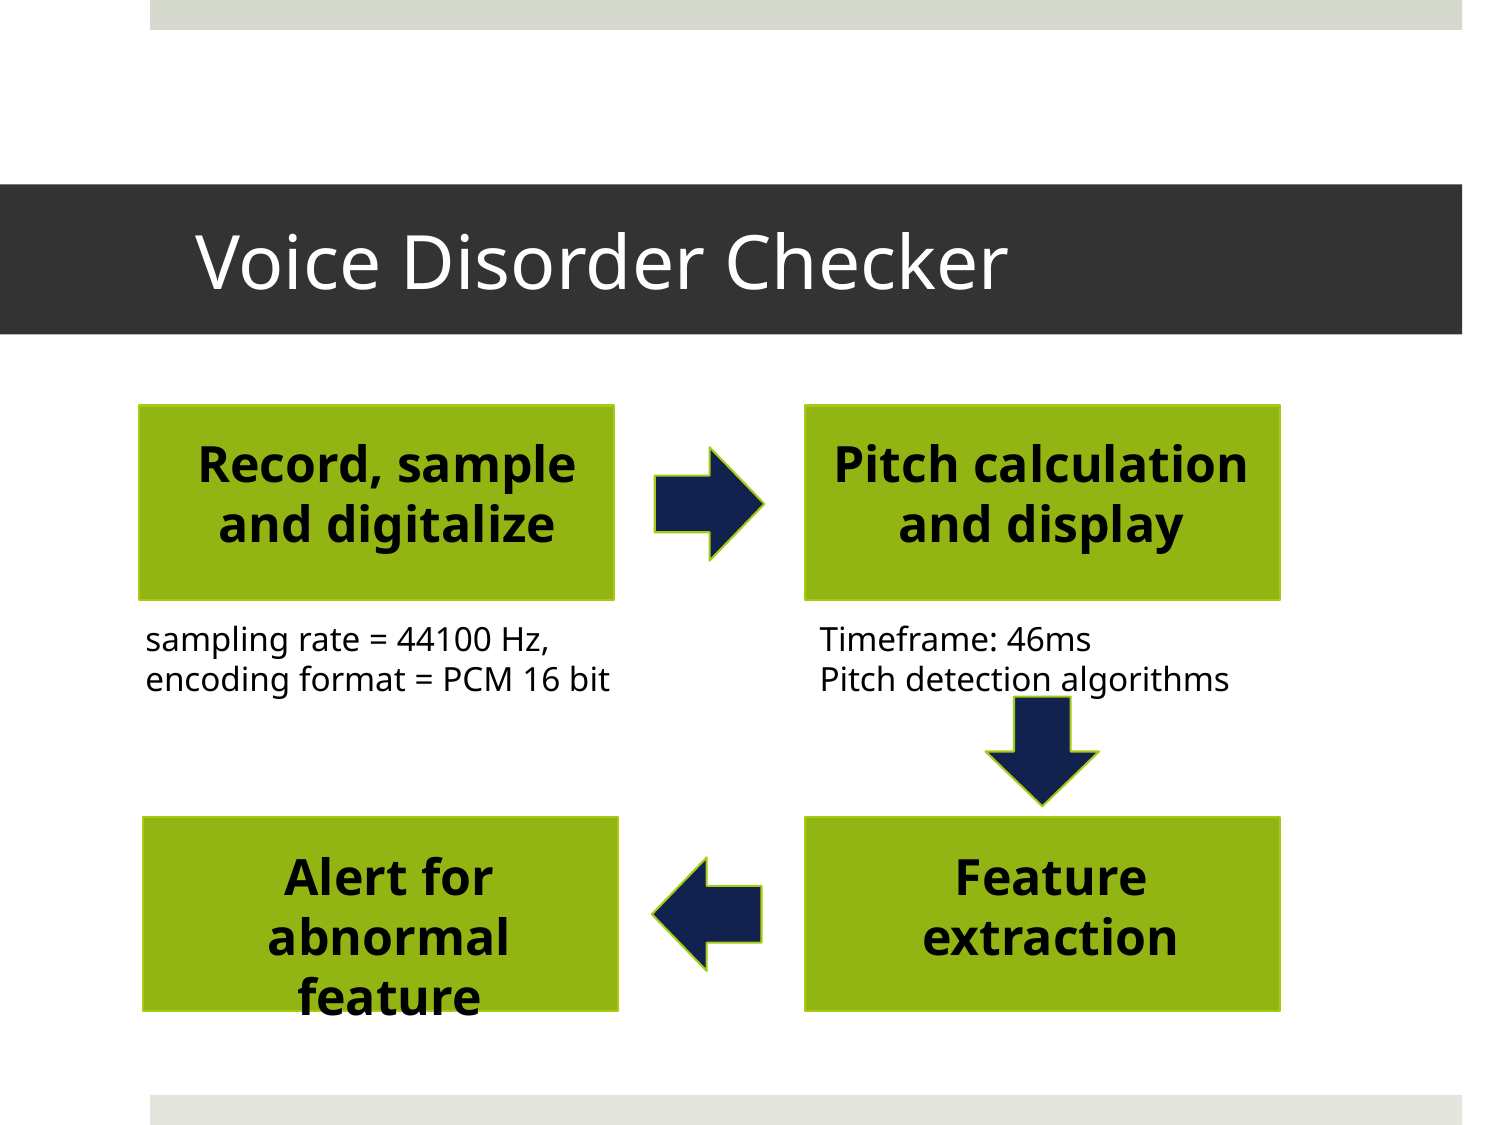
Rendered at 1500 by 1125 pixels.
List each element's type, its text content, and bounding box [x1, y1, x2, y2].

text_box Feature extraction [824, 838, 1278, 974]
text_box [138, 404, 615, 601]
text_box Pitch calculation and display [804, 424, 1278, 560]
text_box Alert for abnormal feature [162, 838, 617, 1034]
text_box Record, sample and digitalize [160, 424, 615, 560]
text_box [651, 856, 763, 972]
text_box [984, 695, 1100, 808]
text_box Timeframe: 46ms Pitch detection algorithms [804, 610, 1297, 706]
text_box sampling rate = 44100 Hz, encoding format = PCM 16 bit [130, 610, 655, 706]
text_box [142, 816, 619, 1012]
text_box [804, 404, 1281, 601]
title Voice Disorder Checker [0, 184, 1463, 335]
text_box [804, 816, 1281, 1012]
text_box [653, 446, 766, 562]
